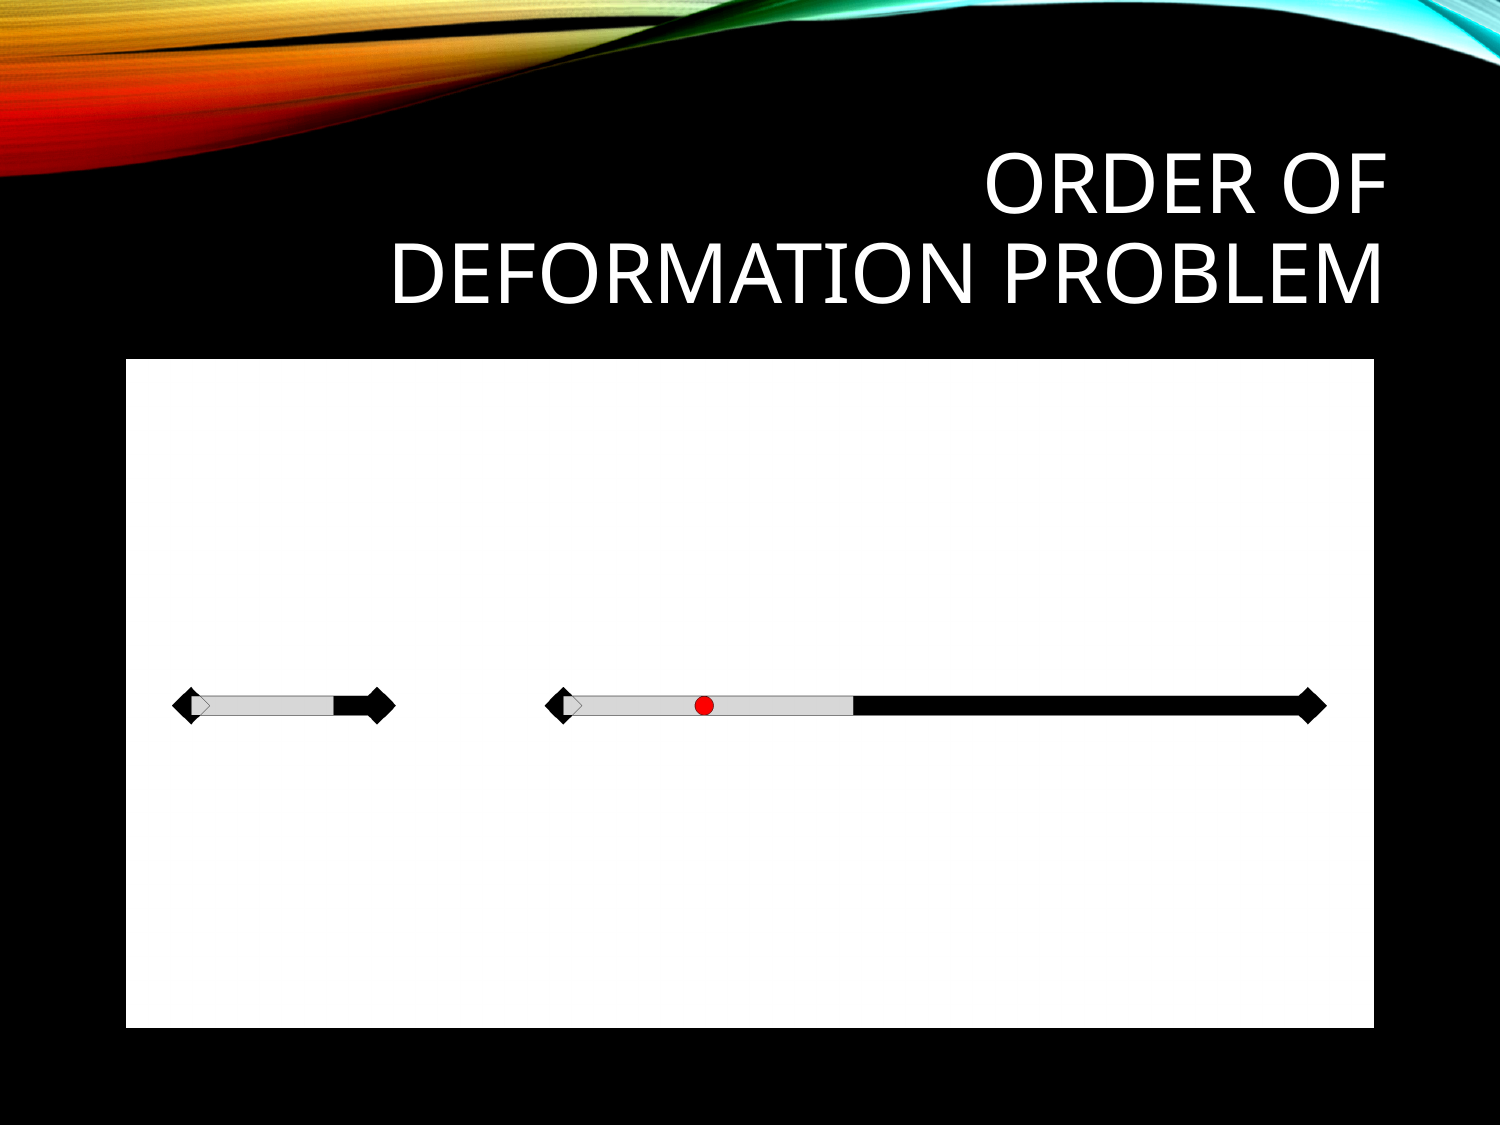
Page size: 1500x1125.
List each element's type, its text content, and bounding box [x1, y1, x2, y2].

picture [0, 0, 1500, 178]
title Order of deformation problem [356, 125, 1403, 338]
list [125, 359, 1374, 1028]
